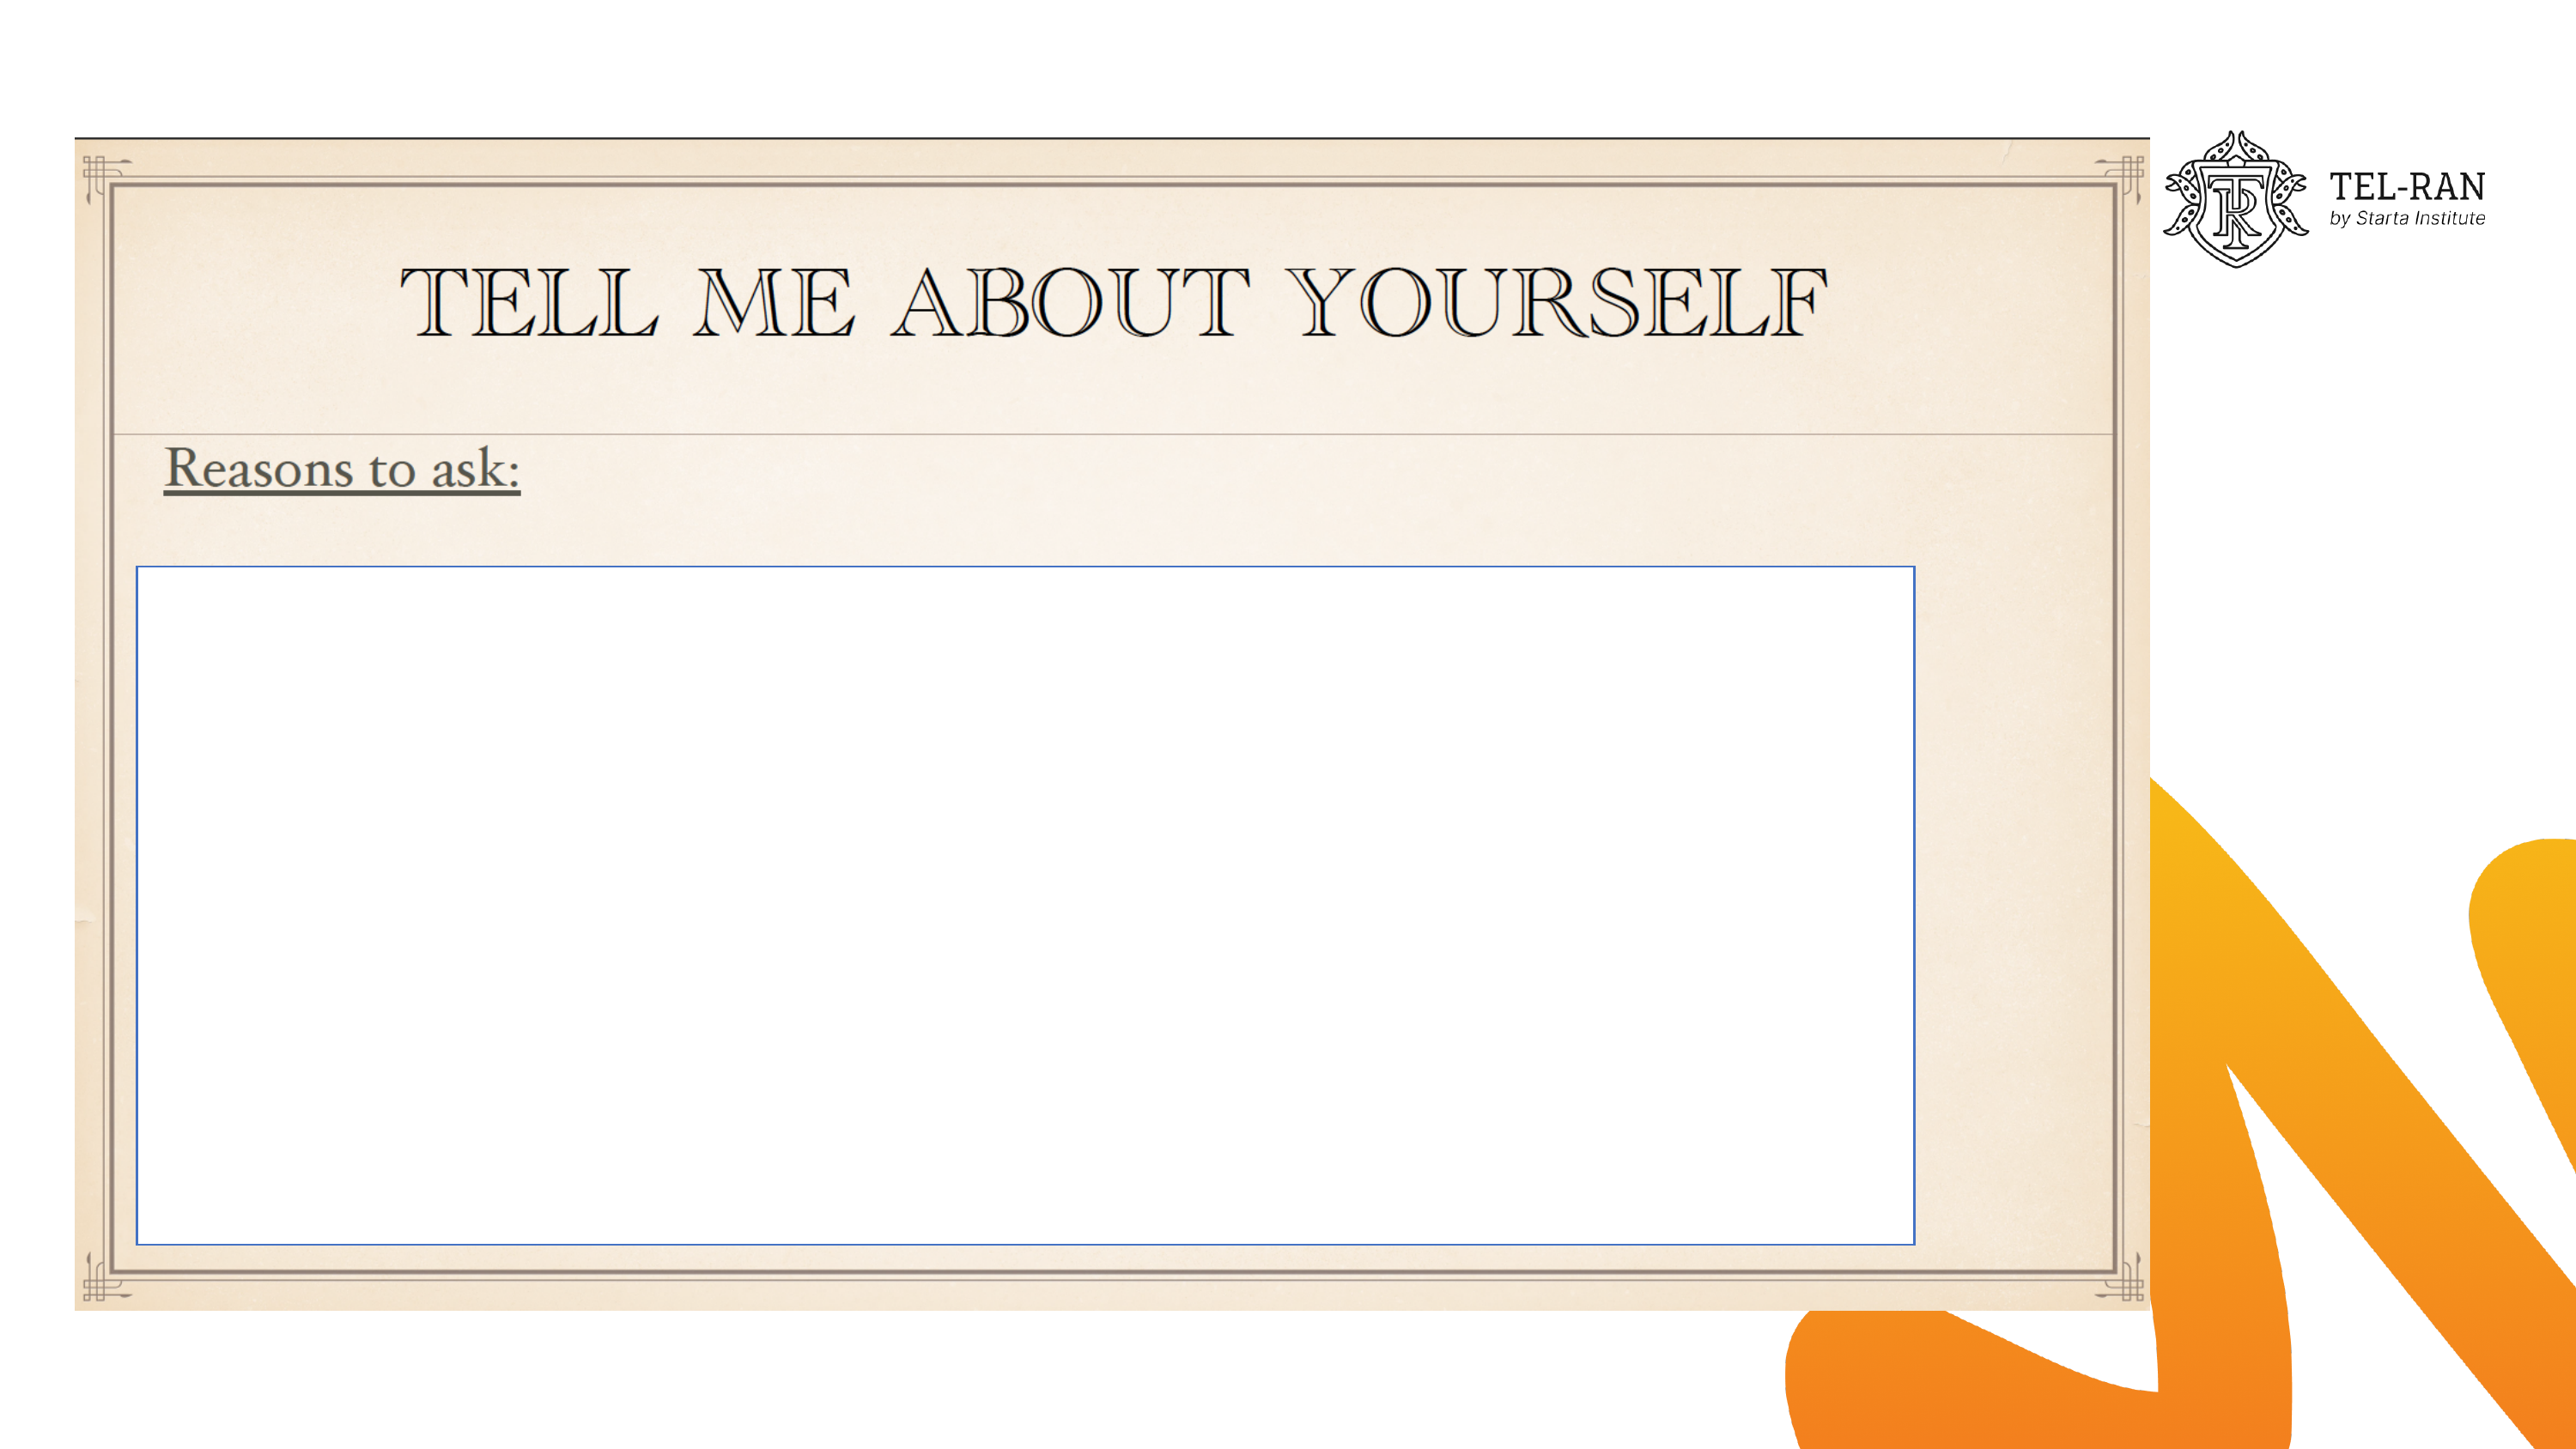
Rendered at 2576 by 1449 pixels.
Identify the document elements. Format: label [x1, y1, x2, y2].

picture [2163, 130, 2485, 269]
picture [74, 137, 2576, 1449]
